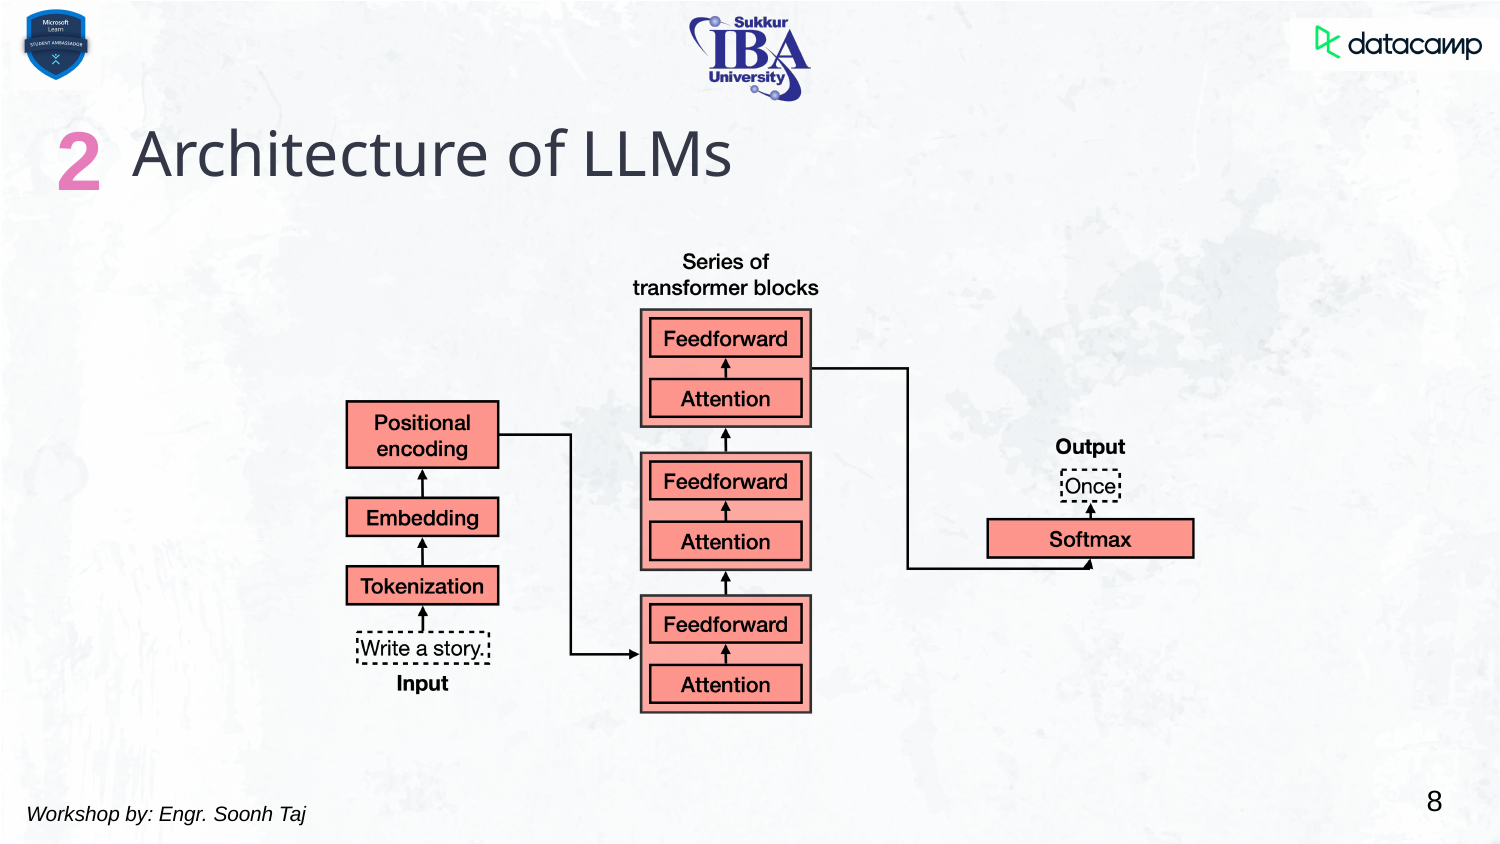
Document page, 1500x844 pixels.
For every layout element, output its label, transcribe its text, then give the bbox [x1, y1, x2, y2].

text_box 8 [1411, 770, 1500, 831]
picture [2, 0, 1500, 844]
title Architecture of LLMs [117, 87, 1383, 204]
text_box 2 [41, 92, 118, 268]
